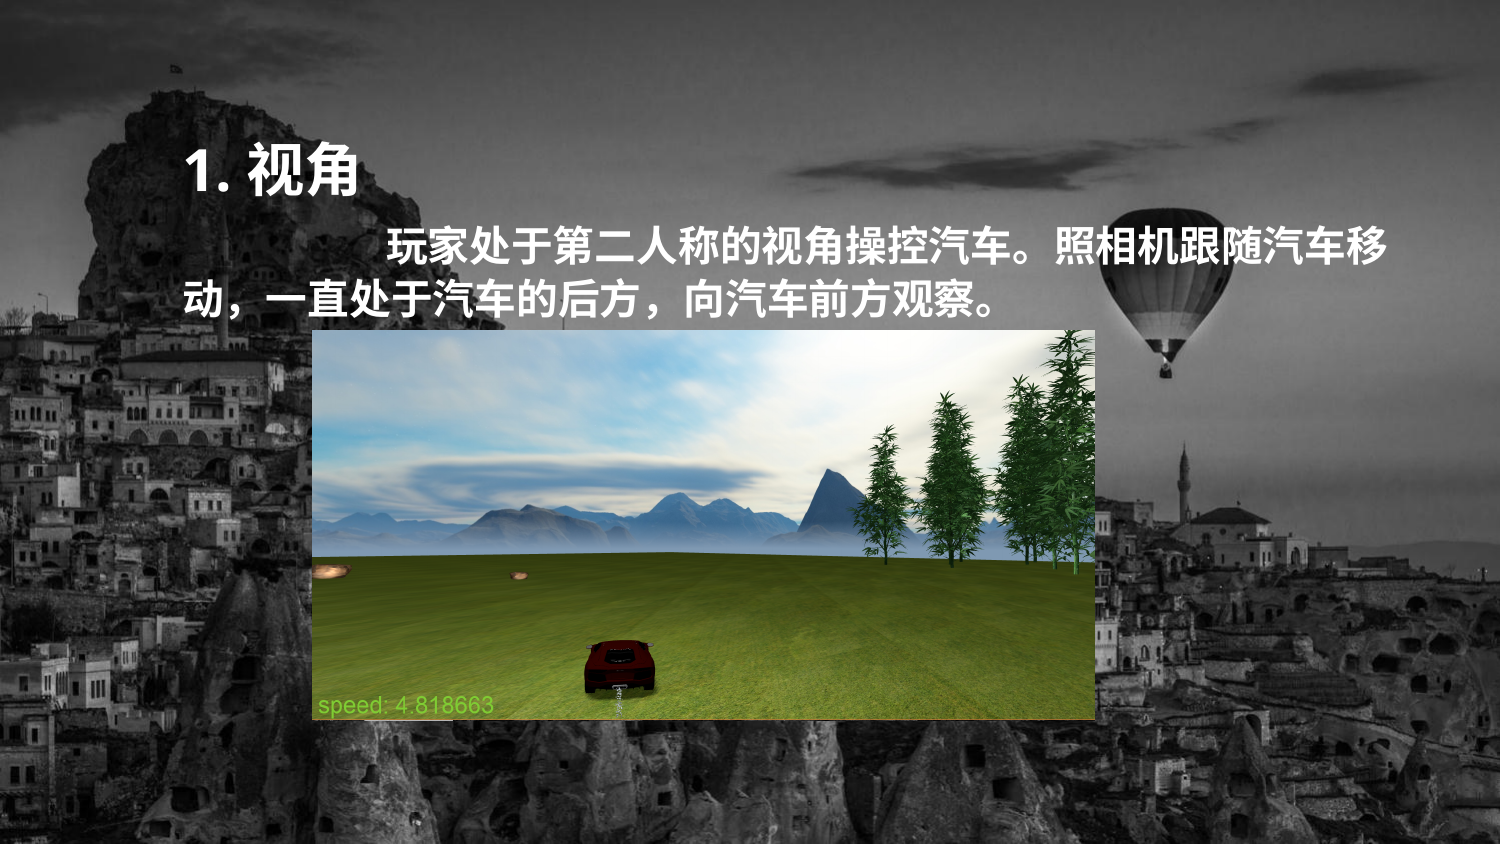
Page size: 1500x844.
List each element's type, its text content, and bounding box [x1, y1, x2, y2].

picture [0, 0, 1500, 844]
text_box 1.视角 玩家处于第二人称的视角操控汽车。照相机跟随汽车移动，一直处于汽车的后方，向汽车前方观察。 [167, 125, 1407, 431]
